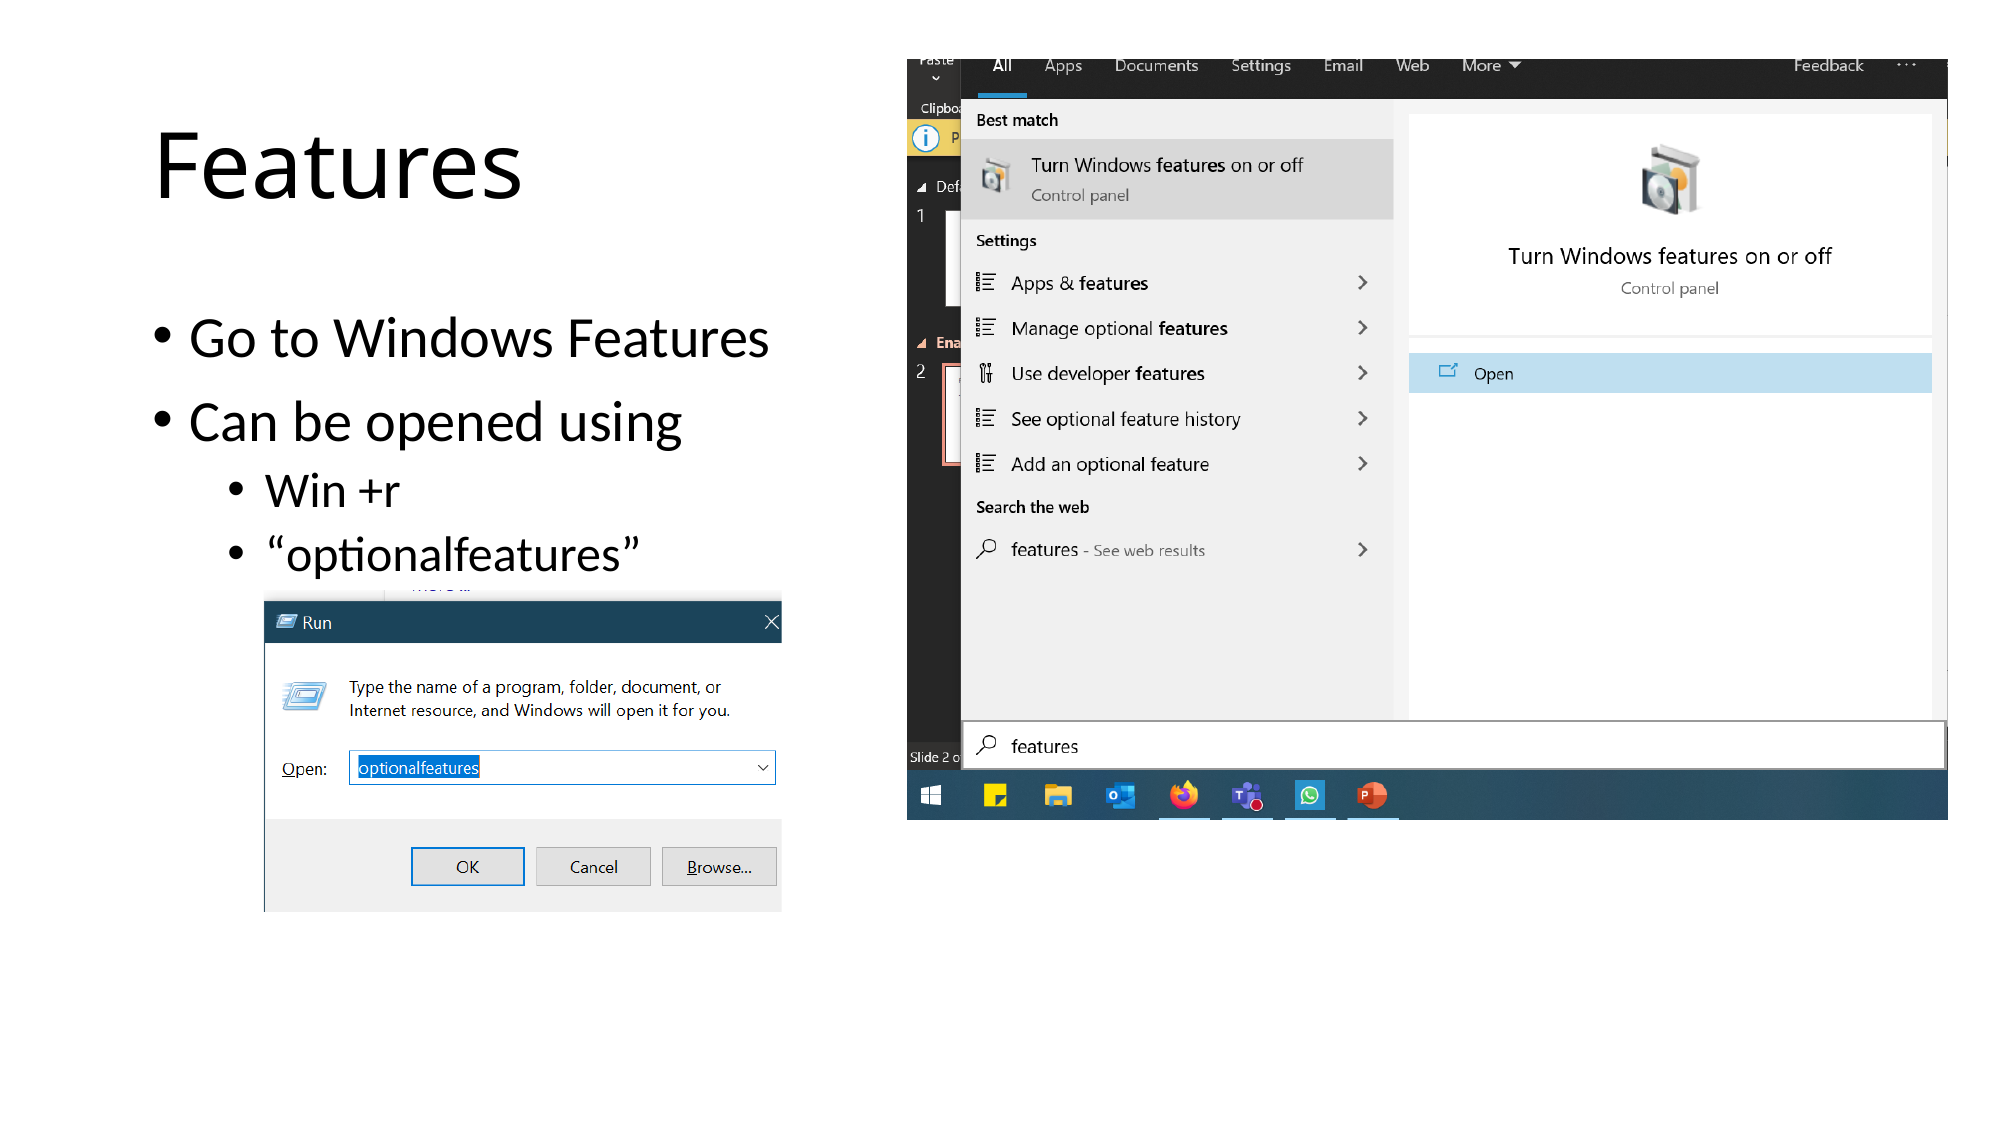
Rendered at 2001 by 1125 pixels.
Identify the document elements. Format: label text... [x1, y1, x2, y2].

picture [907, 59, 1948, 821]
list Go to Windows Features Can be opened using Win +r “optionalfeatures” [137, 299, 1863, 1014]
picture [263, 590, 782, 912]
title Features [137, 59, 907, 278]
